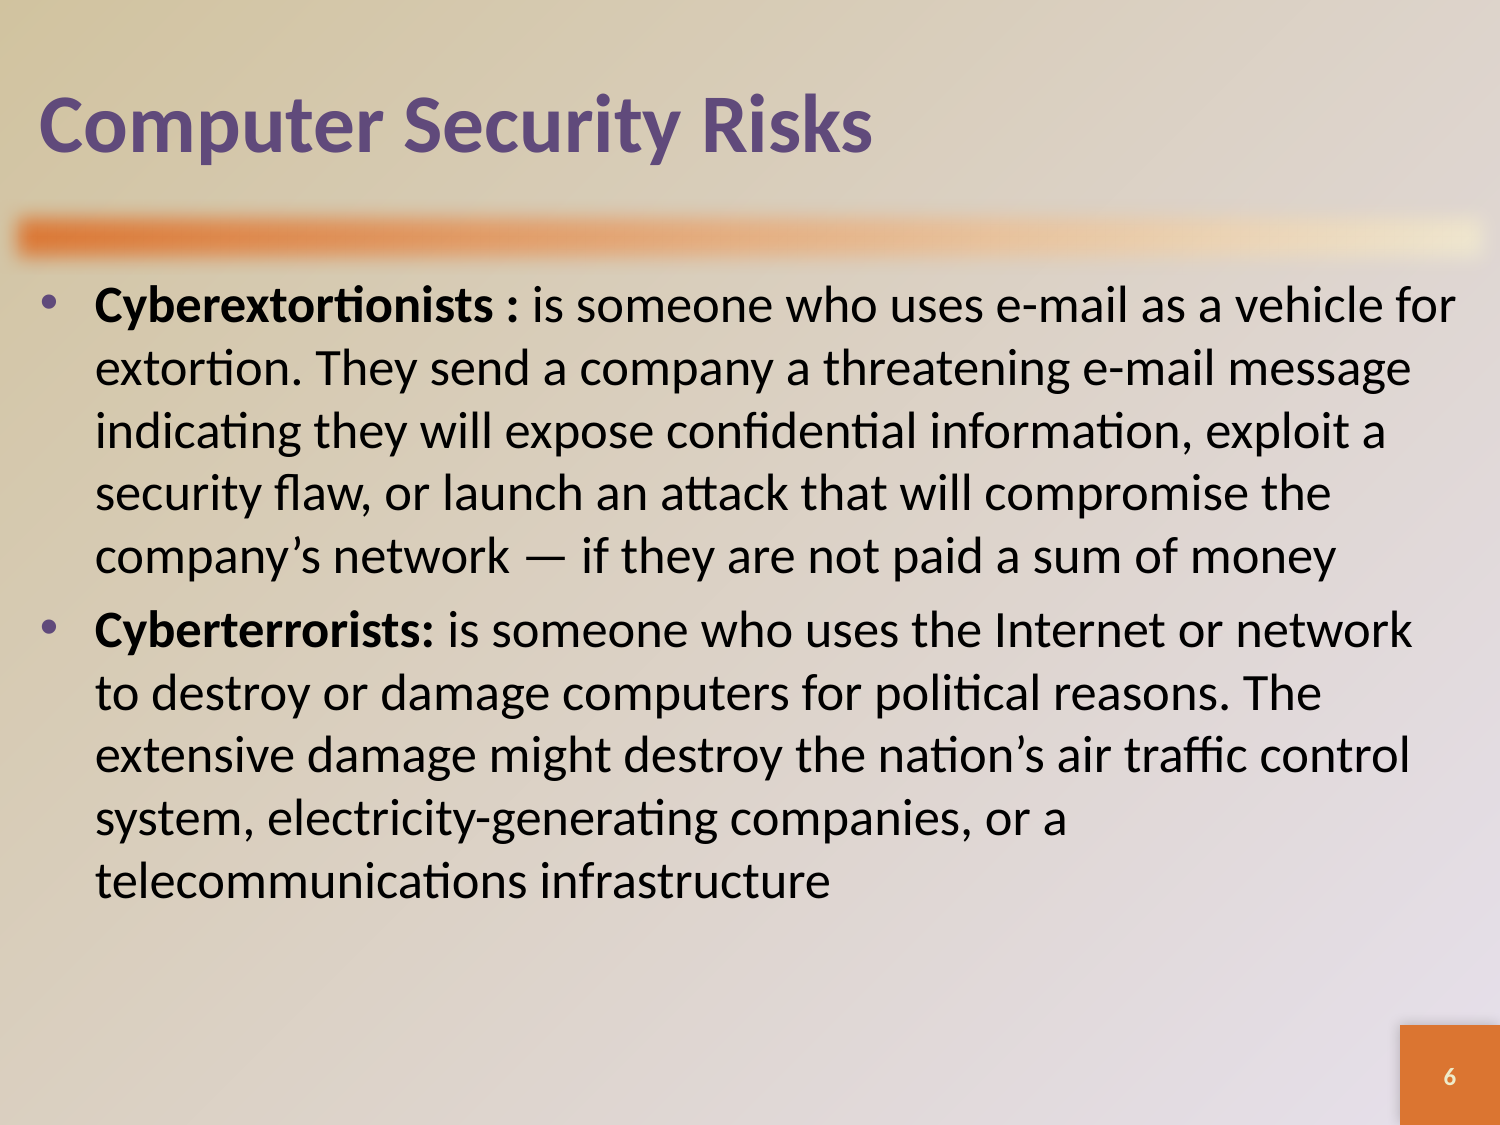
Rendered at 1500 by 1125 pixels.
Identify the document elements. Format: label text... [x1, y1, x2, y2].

list Cyberextortionists : is someone who uses e-mail as a vehicle for extortion. They send a company a threatening e-mail message indicating they will expose confidential information, exploit a security flaw, or launch an attack that will compromise the company’s network — if they are not paid a sum of money Cyberterrorists: is someone who uses the Internet or network to destroy or damage computers for political reasons. The extensive damage might destroy the nation’s air traffic control system, electricity-generating companies, or a telecommunications infrastructure [24, 262, 1475, 1025]
slide_number 6 [1400, 1025, 1500, 1125]
title Computer Security Risks [24, 24, 1475, 213]
